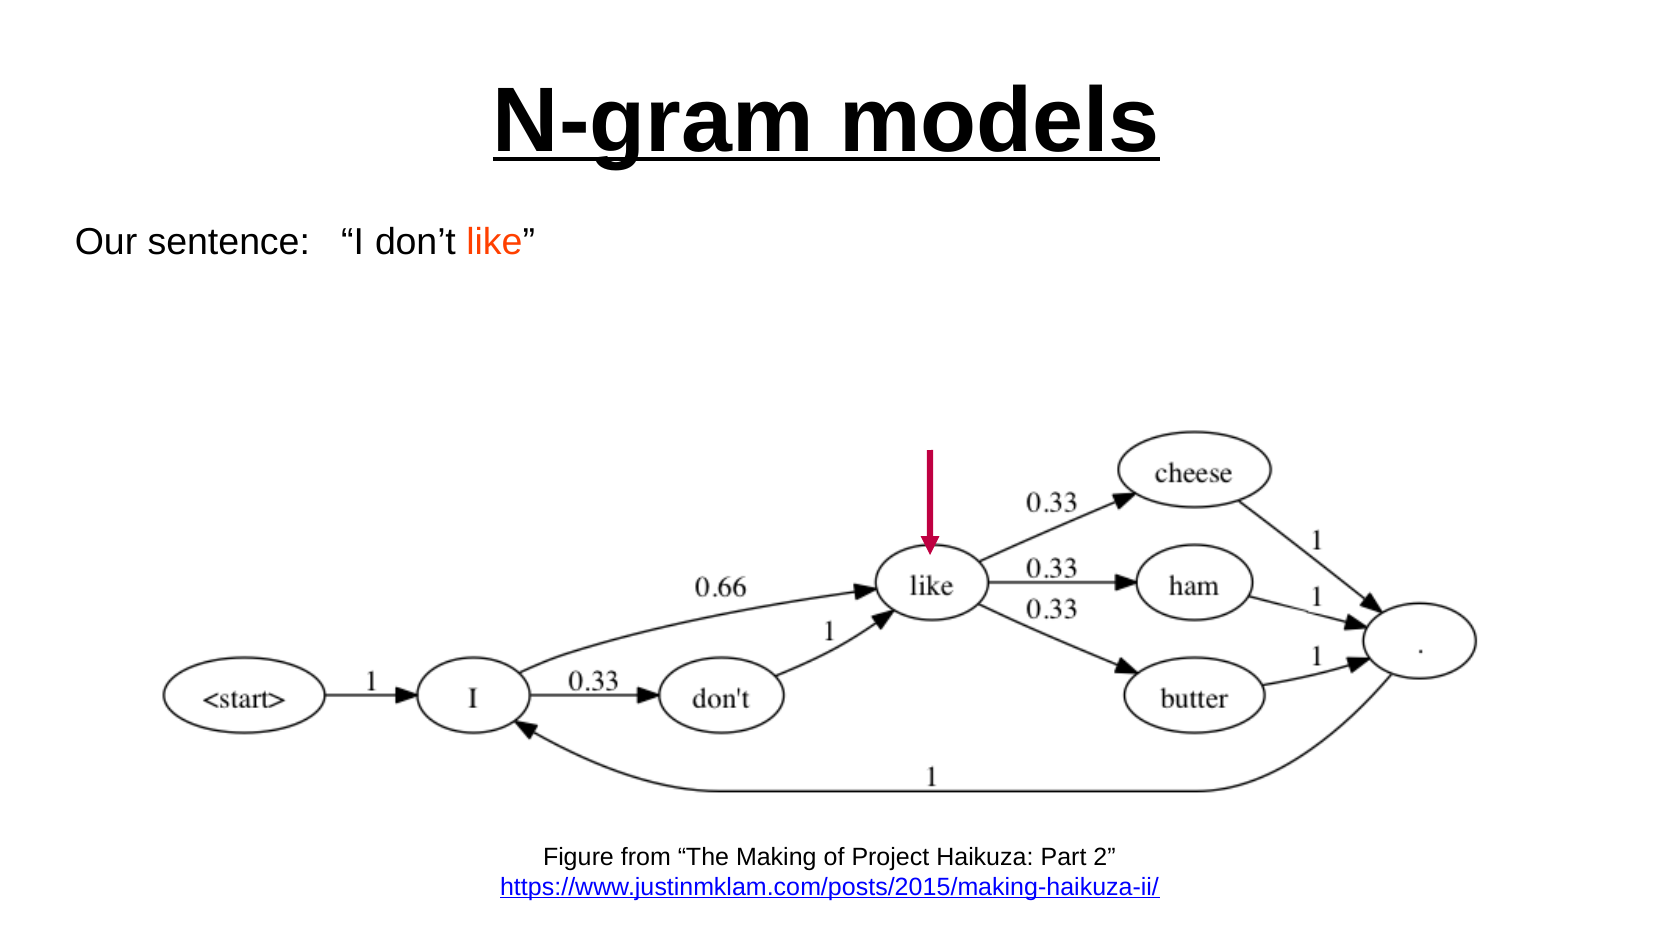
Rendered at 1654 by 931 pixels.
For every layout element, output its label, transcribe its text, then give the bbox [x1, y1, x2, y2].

text_box Figure from “The Making of Project Haikuza: Part 2” https://www.justinmklam.com/posts/2015/making-haikuza-ii/ [355, 833, 1305, 915]
picture [155, 426, 1486, 802]
text_box Our sentence: “I don’t like” [59, 210, 1575, 309]
text_box N-gram models [82, 37, 1571, 193]
